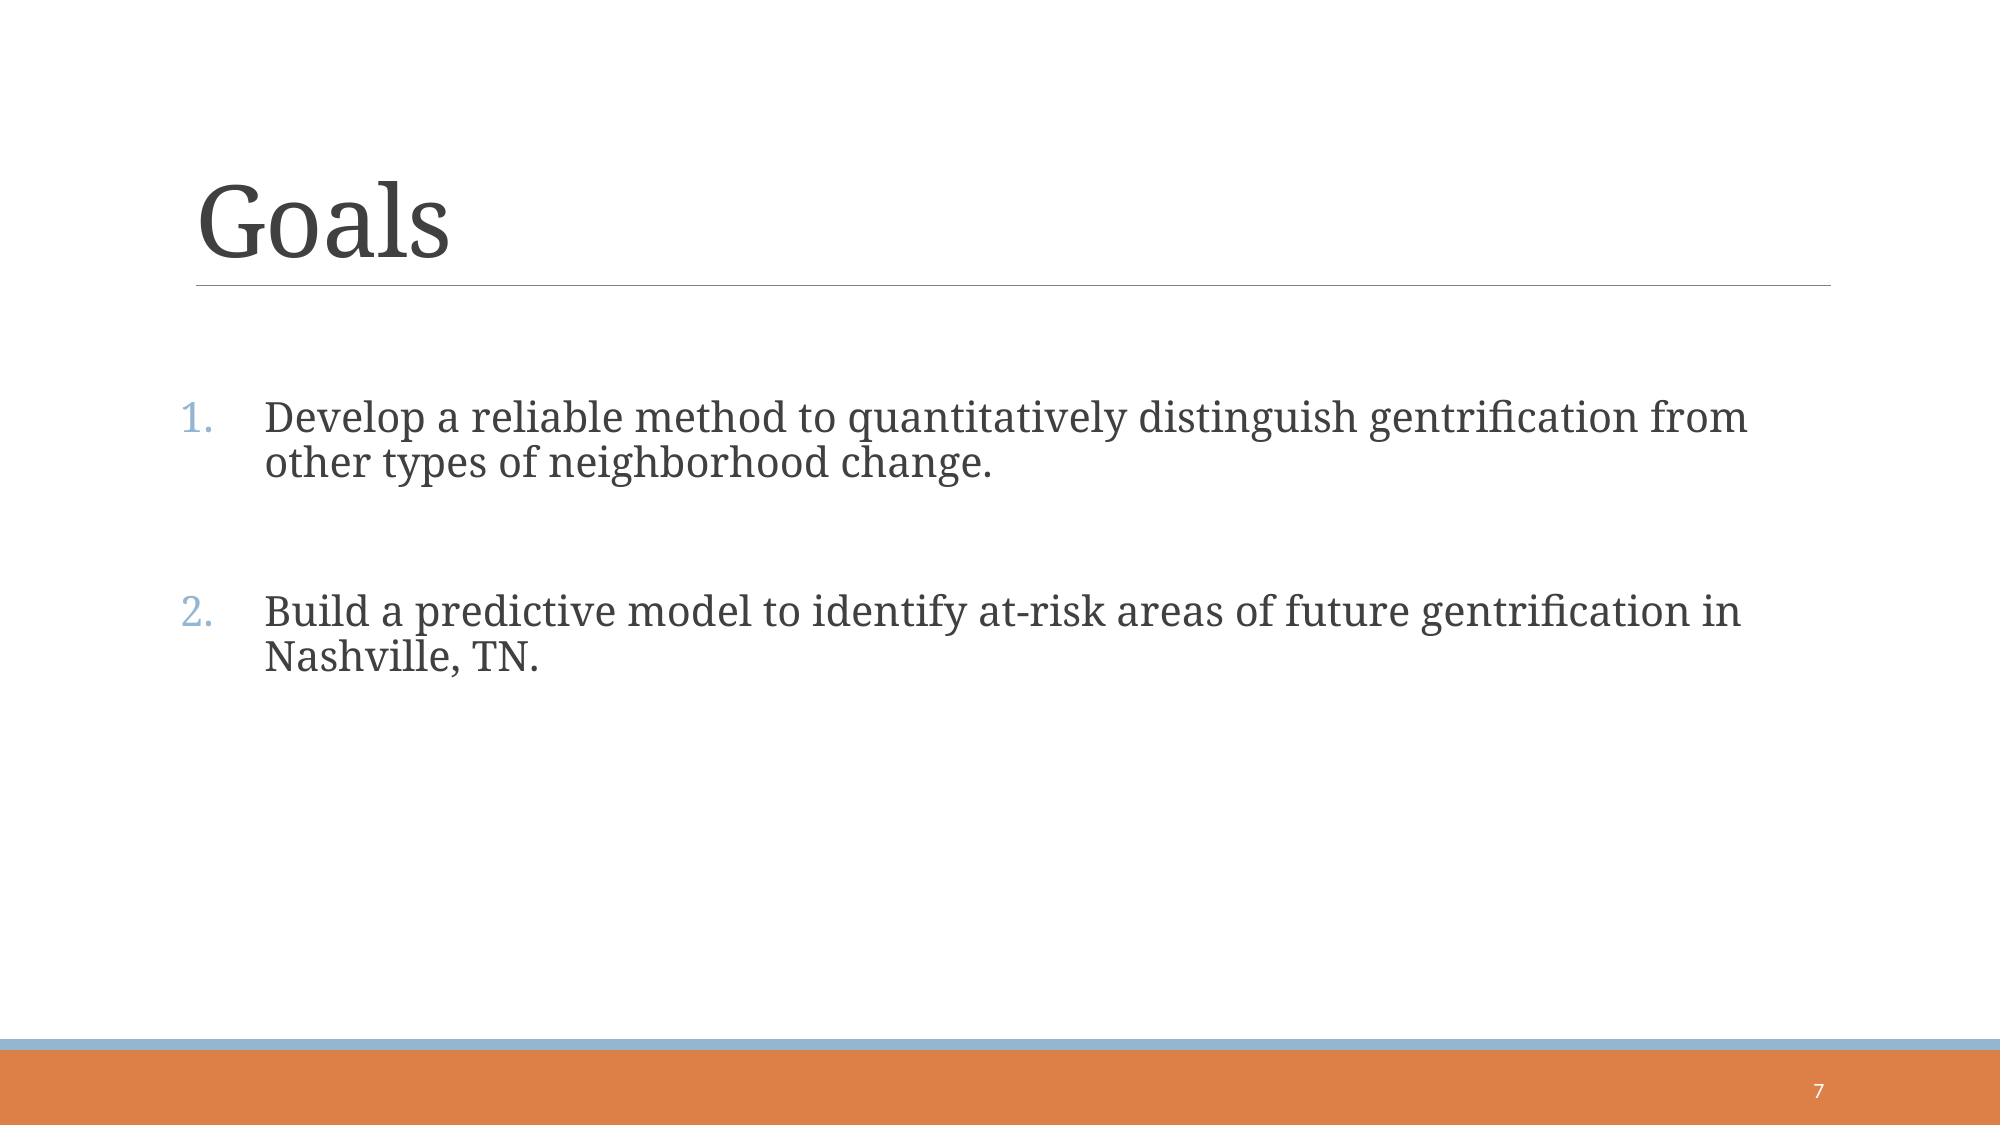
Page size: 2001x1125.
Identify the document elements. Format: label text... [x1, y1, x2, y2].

slide_number 7 [1624, 1059, 1840, 1120]
list Develop a reliable method to quantitatively distinguish gentrification from other types of neighborhood change. Build a predictive model to identify at-risk areas of future gentrification in Nashville, TN. [180, 389, 1830, 694]
title Goals [180, 47, 1830, 285]
